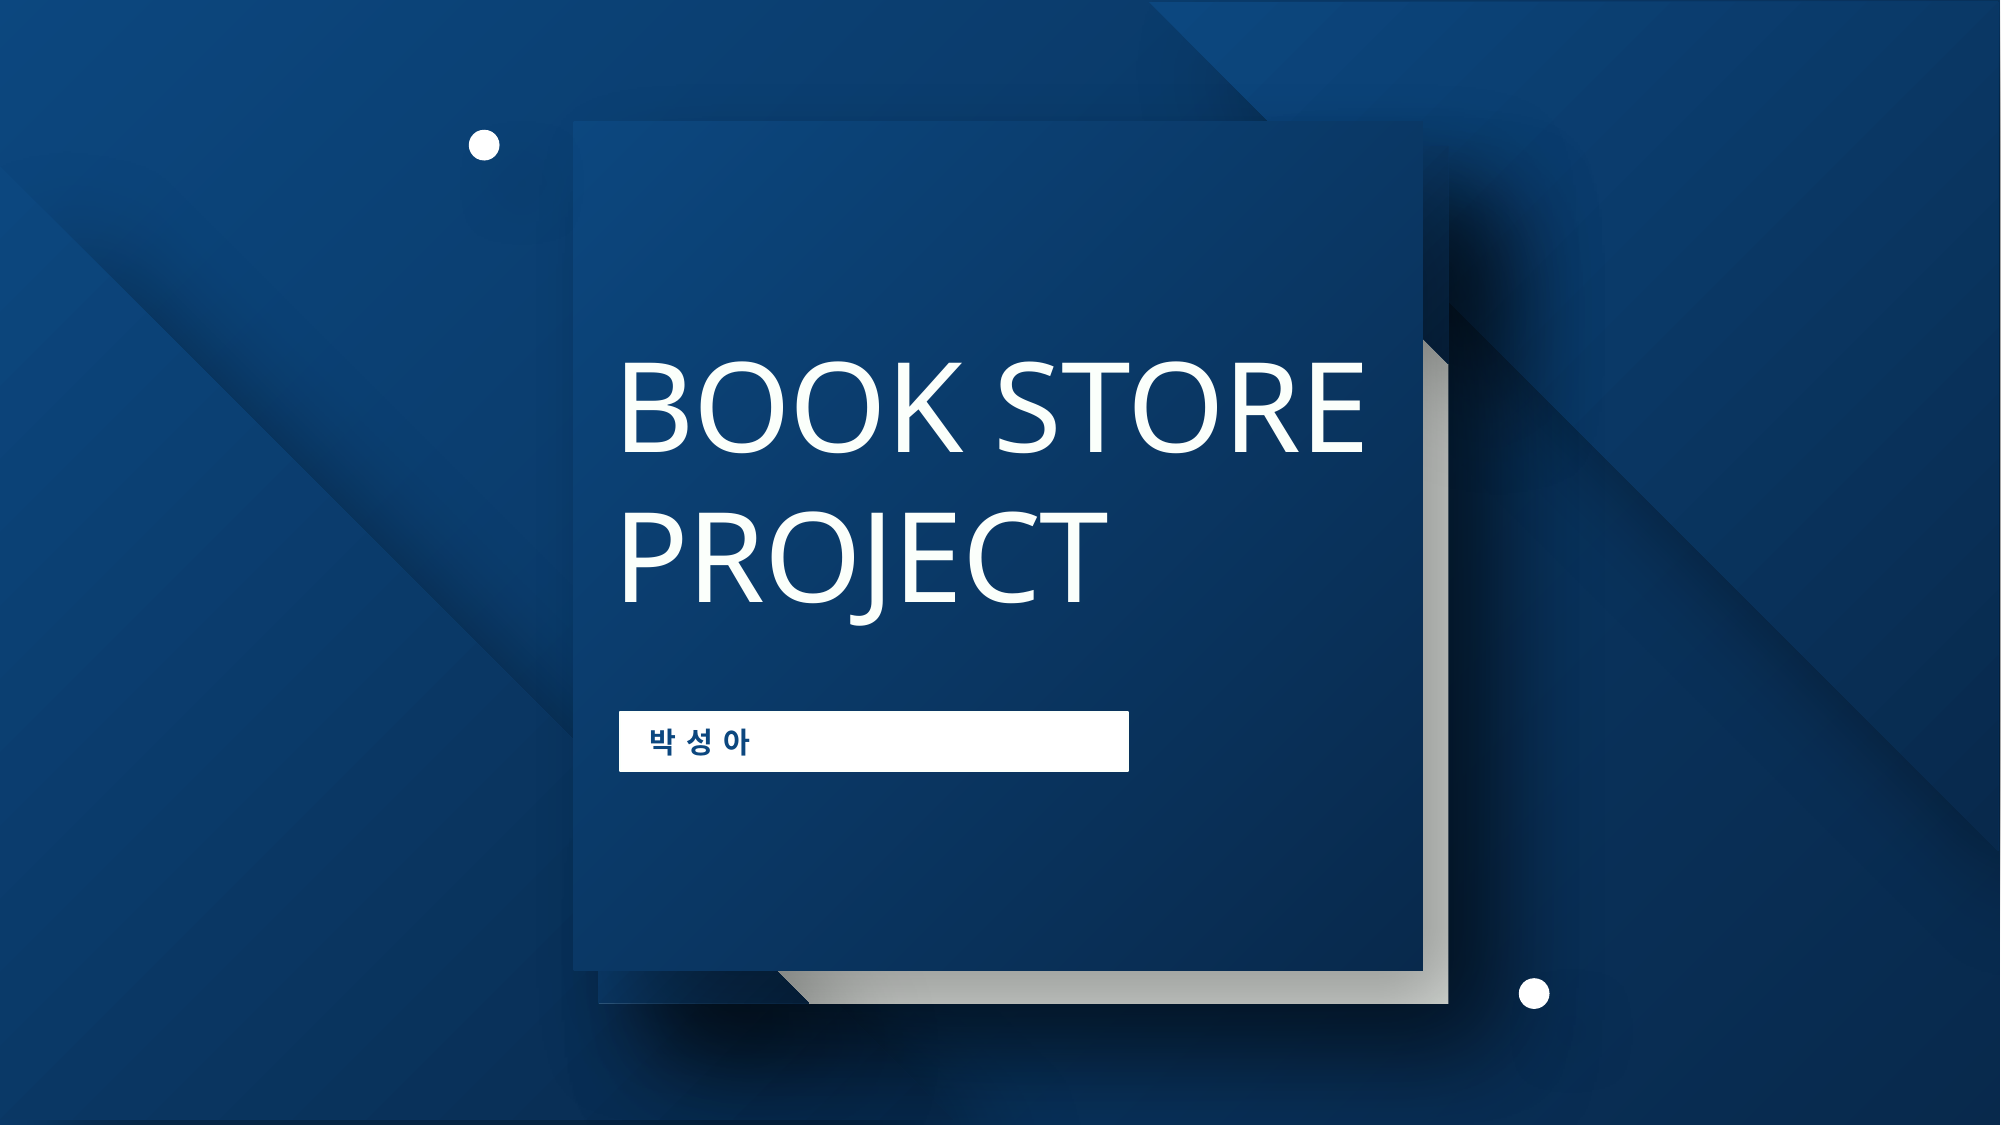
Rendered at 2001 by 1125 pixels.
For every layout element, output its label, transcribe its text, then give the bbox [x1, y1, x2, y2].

subtitle 박 성 아 [619, 711, 1129, 772]
text_box [1517, 977, 1551, 1010]
text_box [467, 128, 501, 162]
title BOOK STORE PROJECT [598, 286, 1402, 668]
